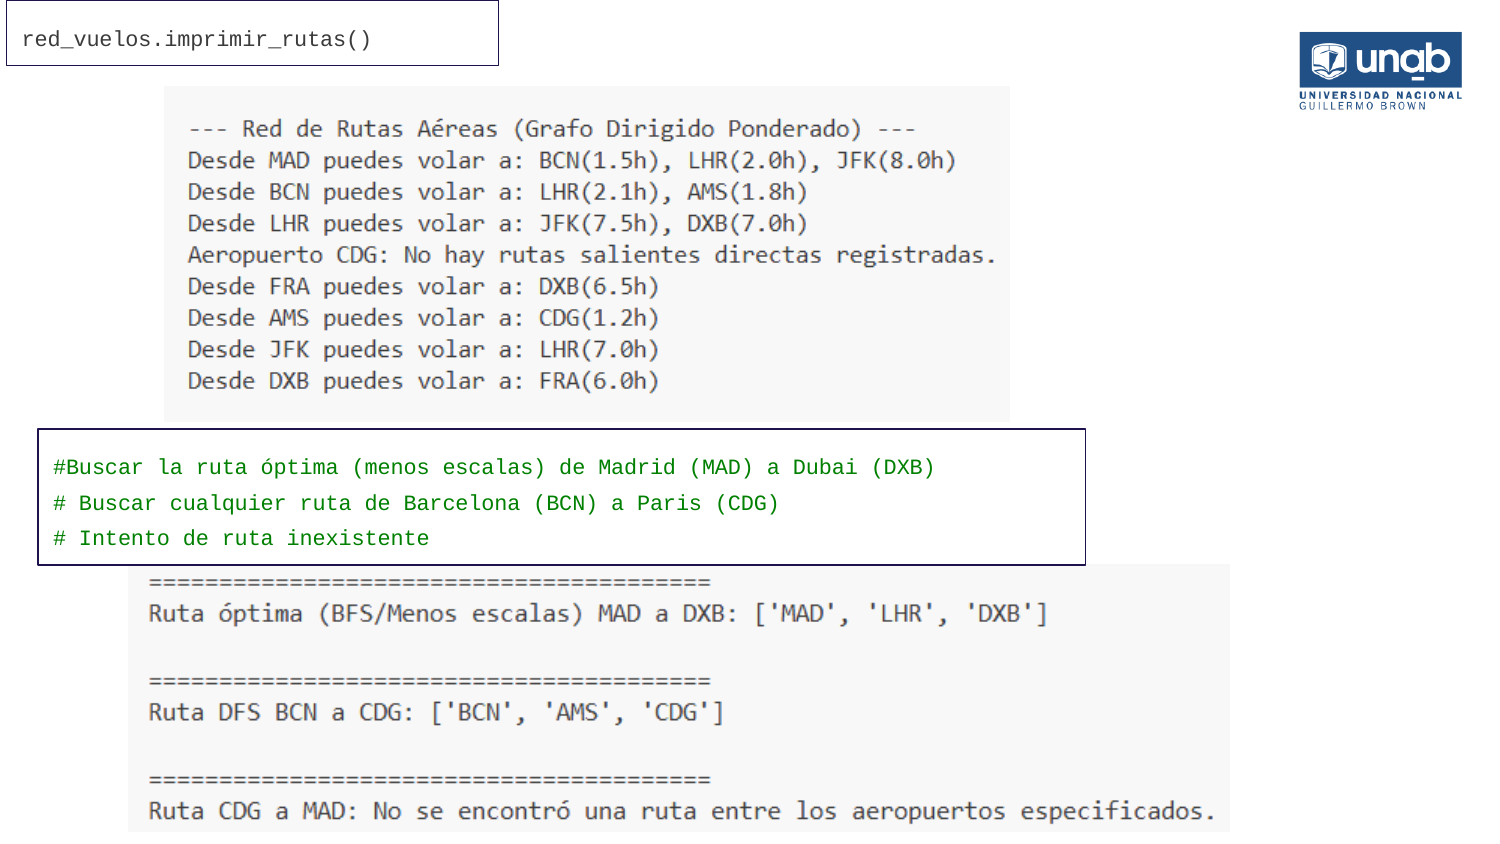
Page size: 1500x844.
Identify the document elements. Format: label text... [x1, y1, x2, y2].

picture [1289, 20, 1472, 120]
picture [164, 86, 1010, 423]
text_box #Buscar la ruta óptima (menos escalas) de Madrid (MAD) a Dubai (DXB) # Buscar cualquier ruta de Barcelona (BCN) a Paris (CDG) # Intento de ruta inexistente [38, 428, 1086, 565]
picture [127, 564, 1230, 832]
text_box red_vuelos.imprimir_rutas() [6, 0, 499, 66]
